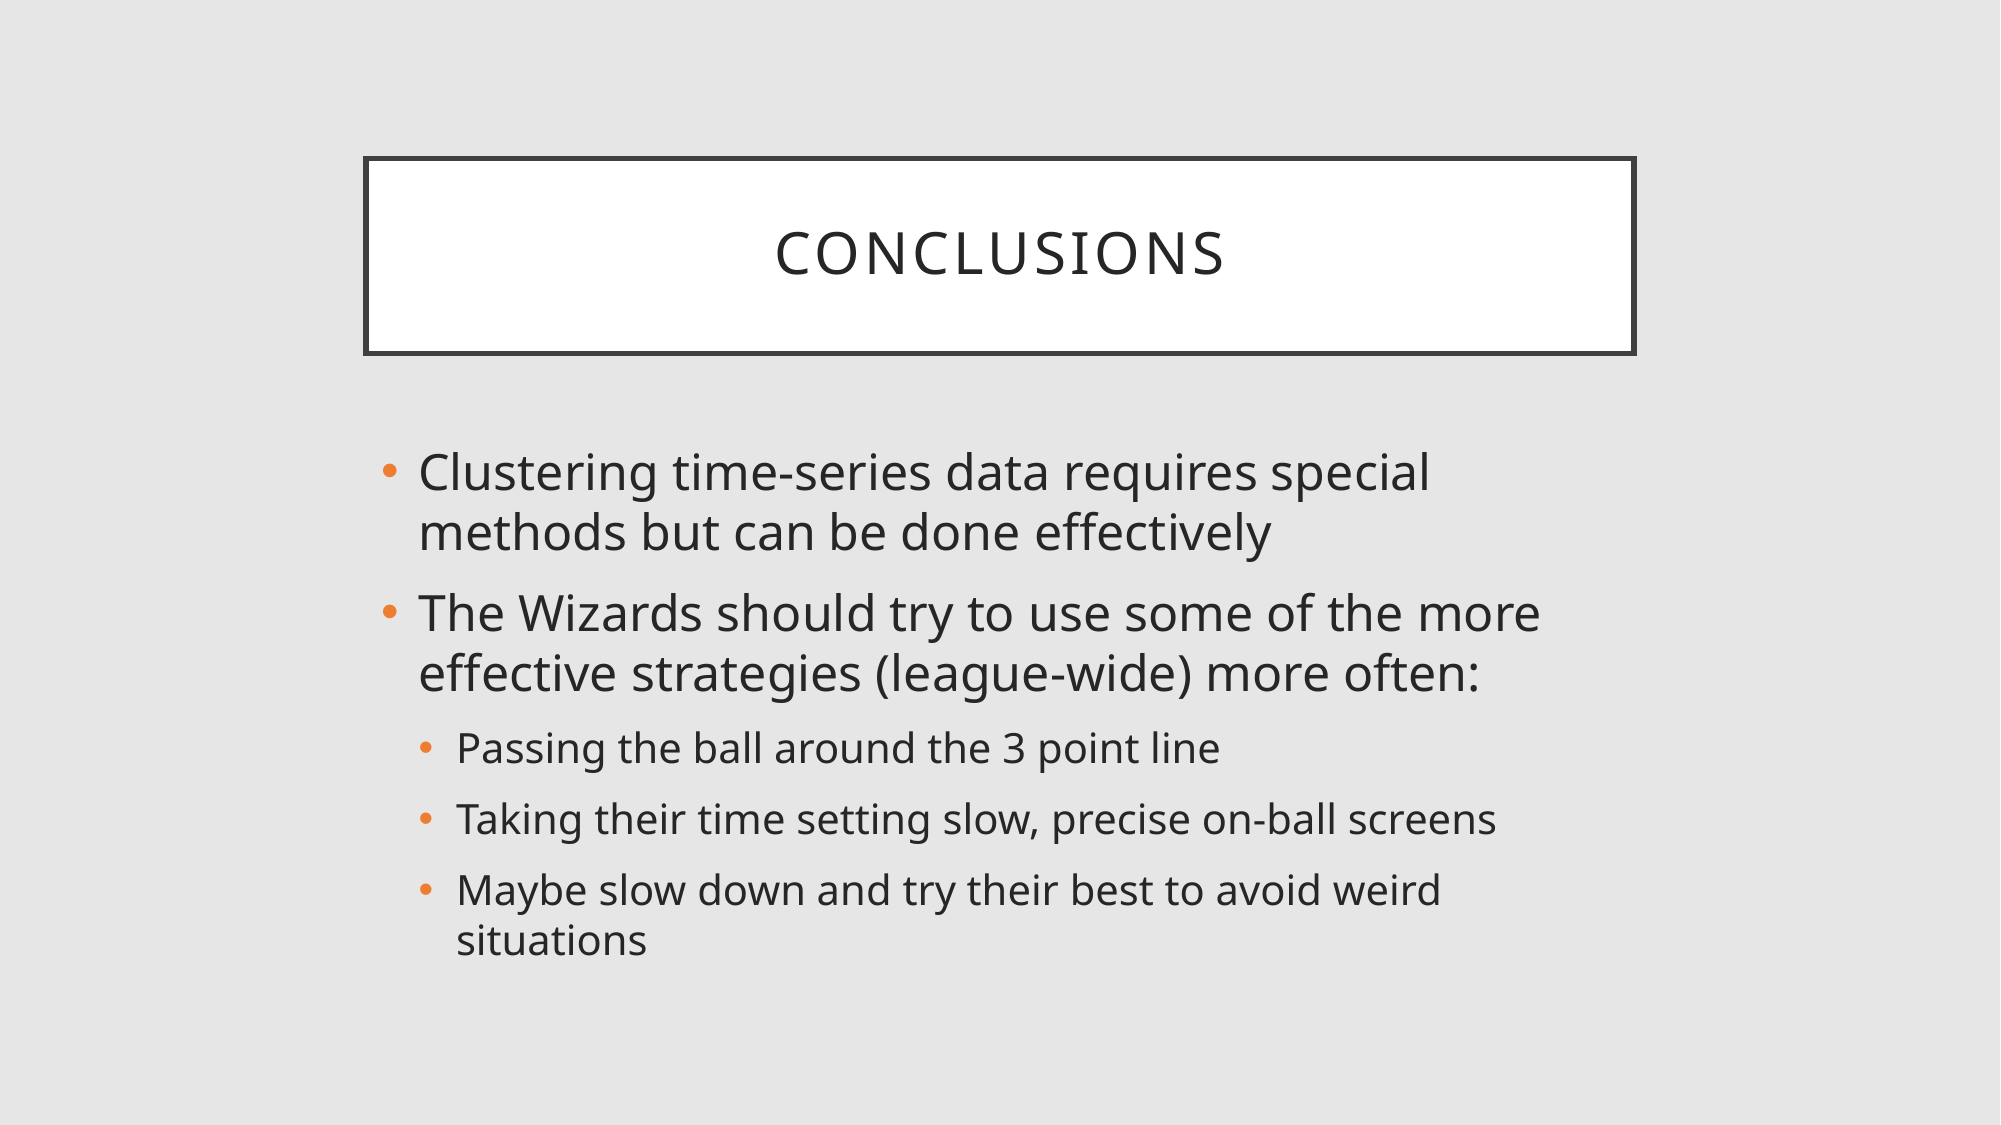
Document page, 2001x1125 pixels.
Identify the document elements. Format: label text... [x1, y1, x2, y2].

title conclusions [363, 156, 1637, 356]
list Clustering time-series data requires special methods but can be done effectively The Wizards should try to use some of the more effective strategies (league-wide) more often: Passing the ball around the 3 point line Taking their time setting slow, precise on-ball screens Maybe slow down and try their best to avoid weird situations [366, 432, 1634, 1058]
